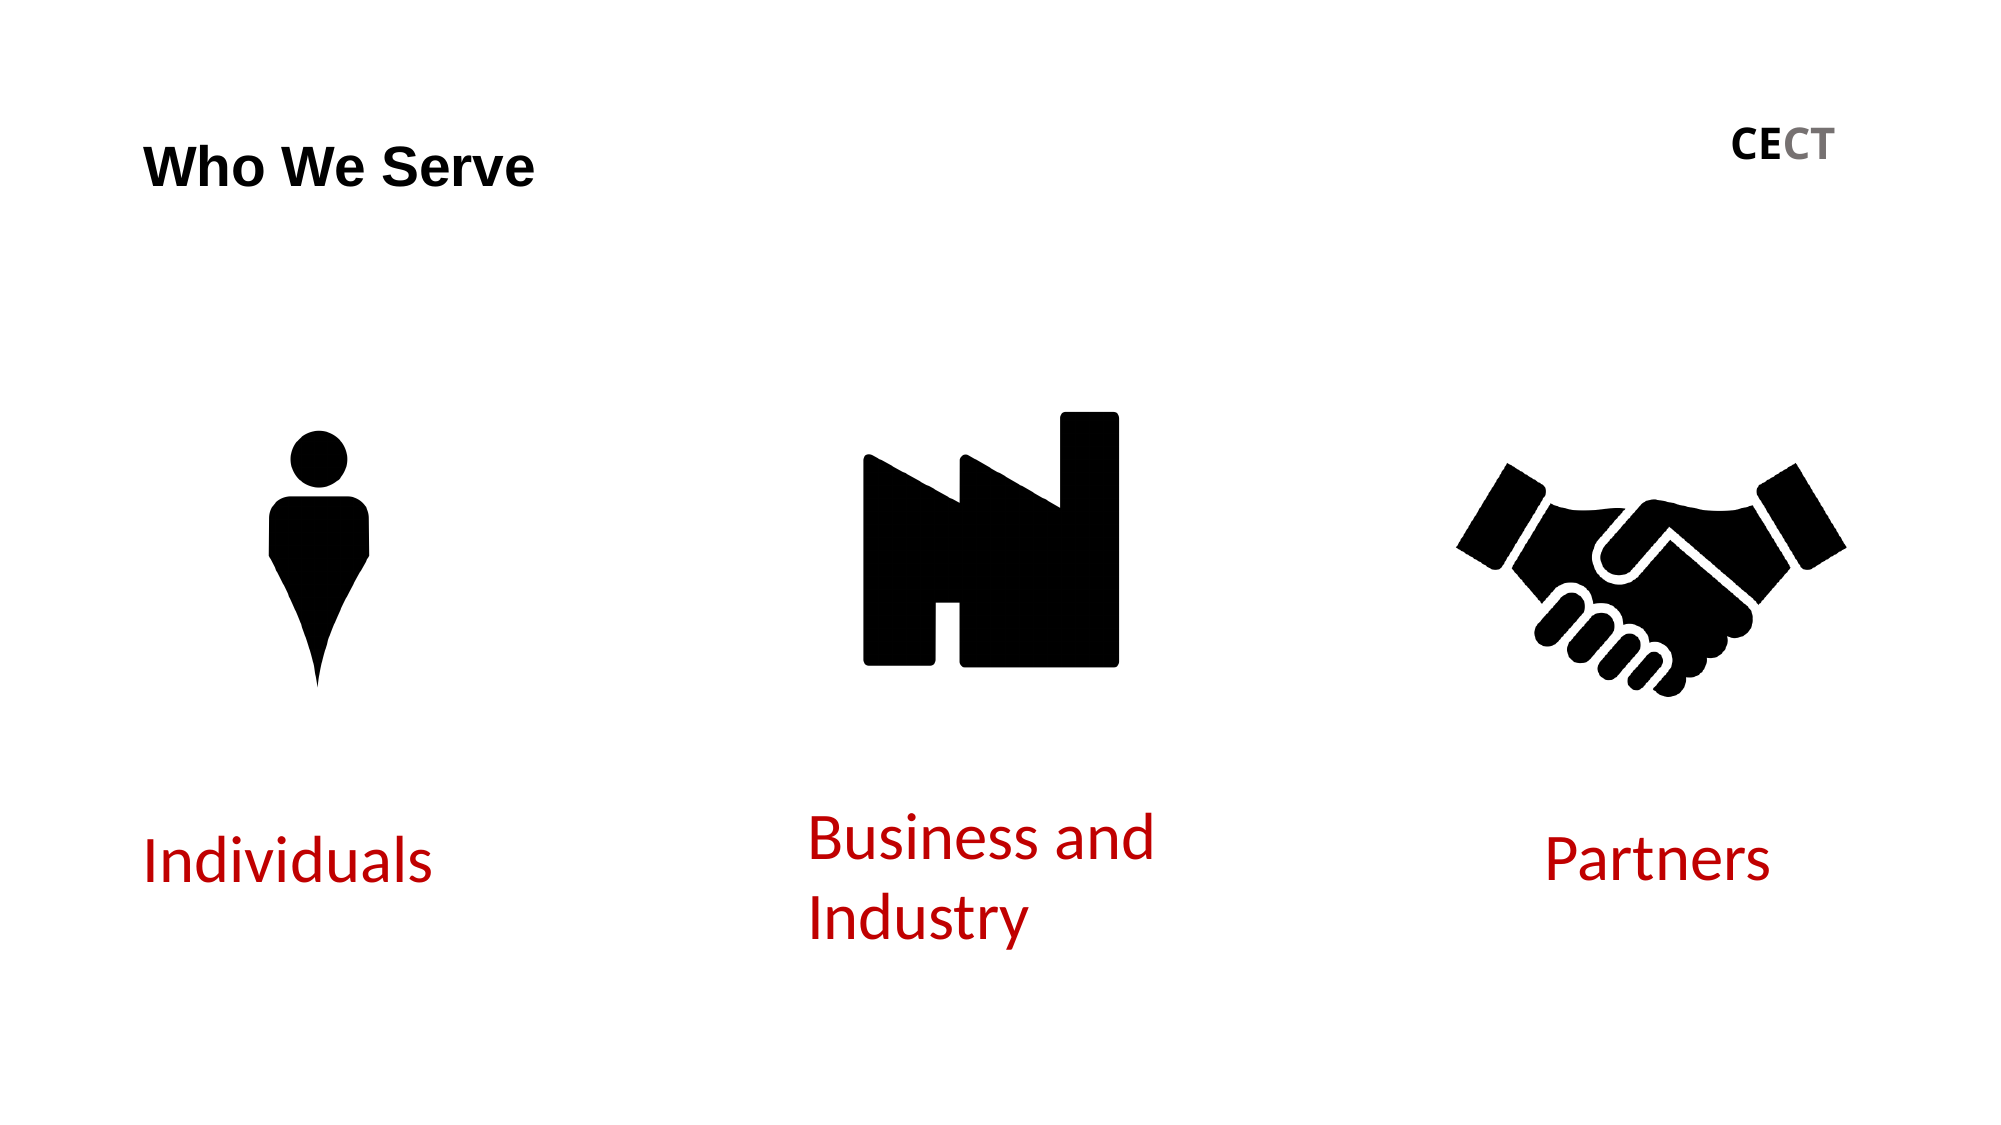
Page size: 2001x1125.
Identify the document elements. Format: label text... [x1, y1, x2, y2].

text_box Partners [1530, 806, 1886, 902]
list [146, 416, 483, 698]
text_box CECT [1715, 101, 1863, 189]
picture [1438, 416, 1863, 702]
title Who We Serve [128, 129, 823, 206]
text_box Individuals [128, 808, 585, 904]
picture [822, 395, 1160, 675]
text_box Business and Industry [792, 785, 1190, 961]
